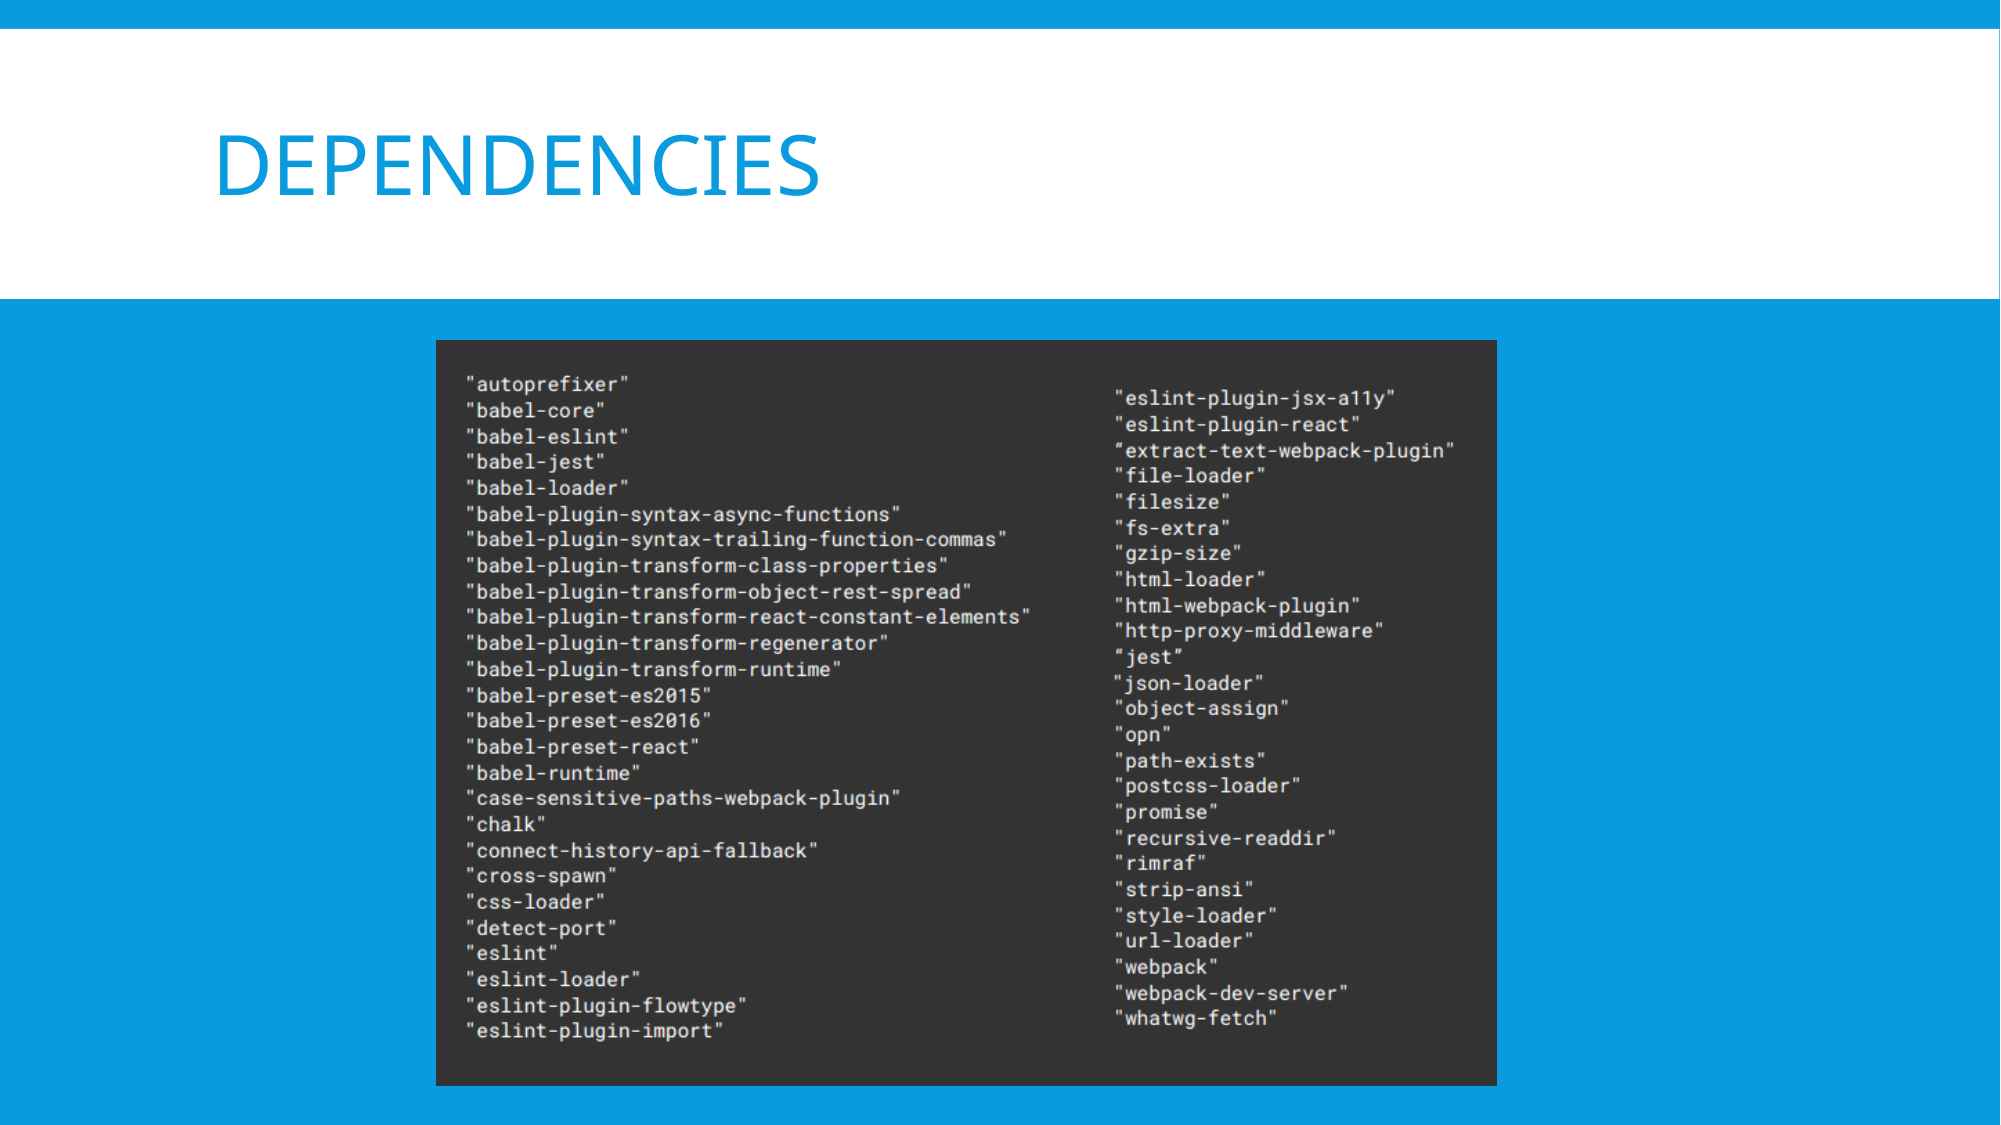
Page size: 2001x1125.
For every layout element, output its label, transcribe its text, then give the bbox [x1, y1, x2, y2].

title Dependencies [197, 46, 1803, 295]
picture [437, 341, 1496, 1085]
